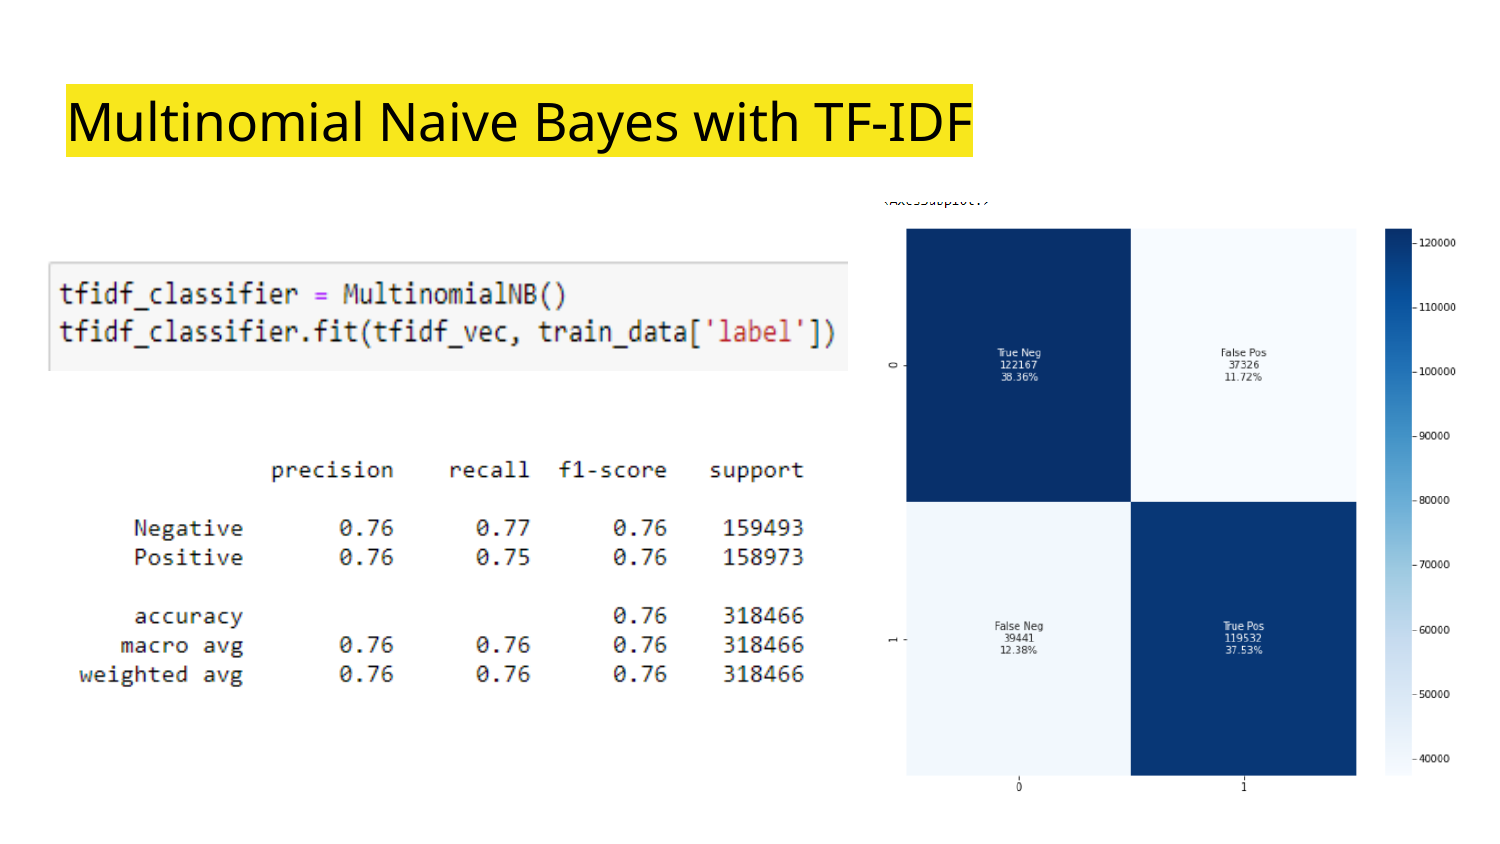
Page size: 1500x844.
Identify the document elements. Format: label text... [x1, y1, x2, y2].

picture [57, 450, 836, 713]
title Multinomial Naive Bayes with TF-IDF [51, 72, 1449, 167]
picture [45, 260, 848, 371]
picture [876, 202, 1485, 802]
